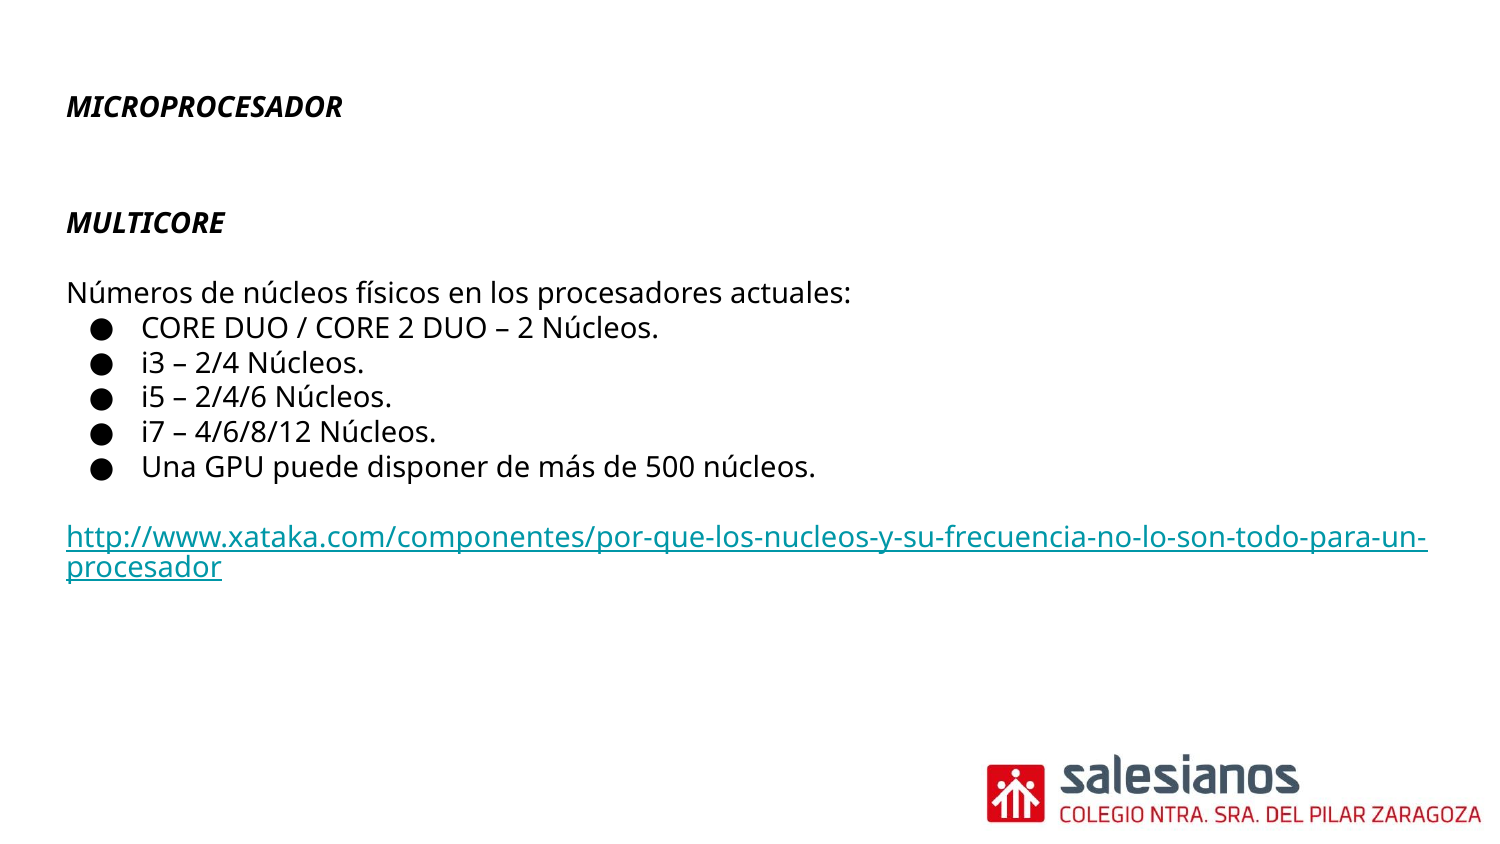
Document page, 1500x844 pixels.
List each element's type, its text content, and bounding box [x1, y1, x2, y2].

list MULTICORE Números de núcleos físicos en los procesadores actuales: CORE DUO / CORE 2 DUO – 2 Núcleos. i3 – 2/4 Núcleos. i5 – 2/4/6 Núcleos. i7 – 4/6/8/12 Núcleos. Una GPU puede disponer de más de 500 núcleos. http://www.xataka.com/componentes/por-que-los-nucleos-y-su-frecuencia-no-lo-son-todo-para-un-procesador [51, 189, 1449, 750]
picture [970, 741, 1500, 844]
title MICROPROCESADOR [51, 72, 1449, 167]
